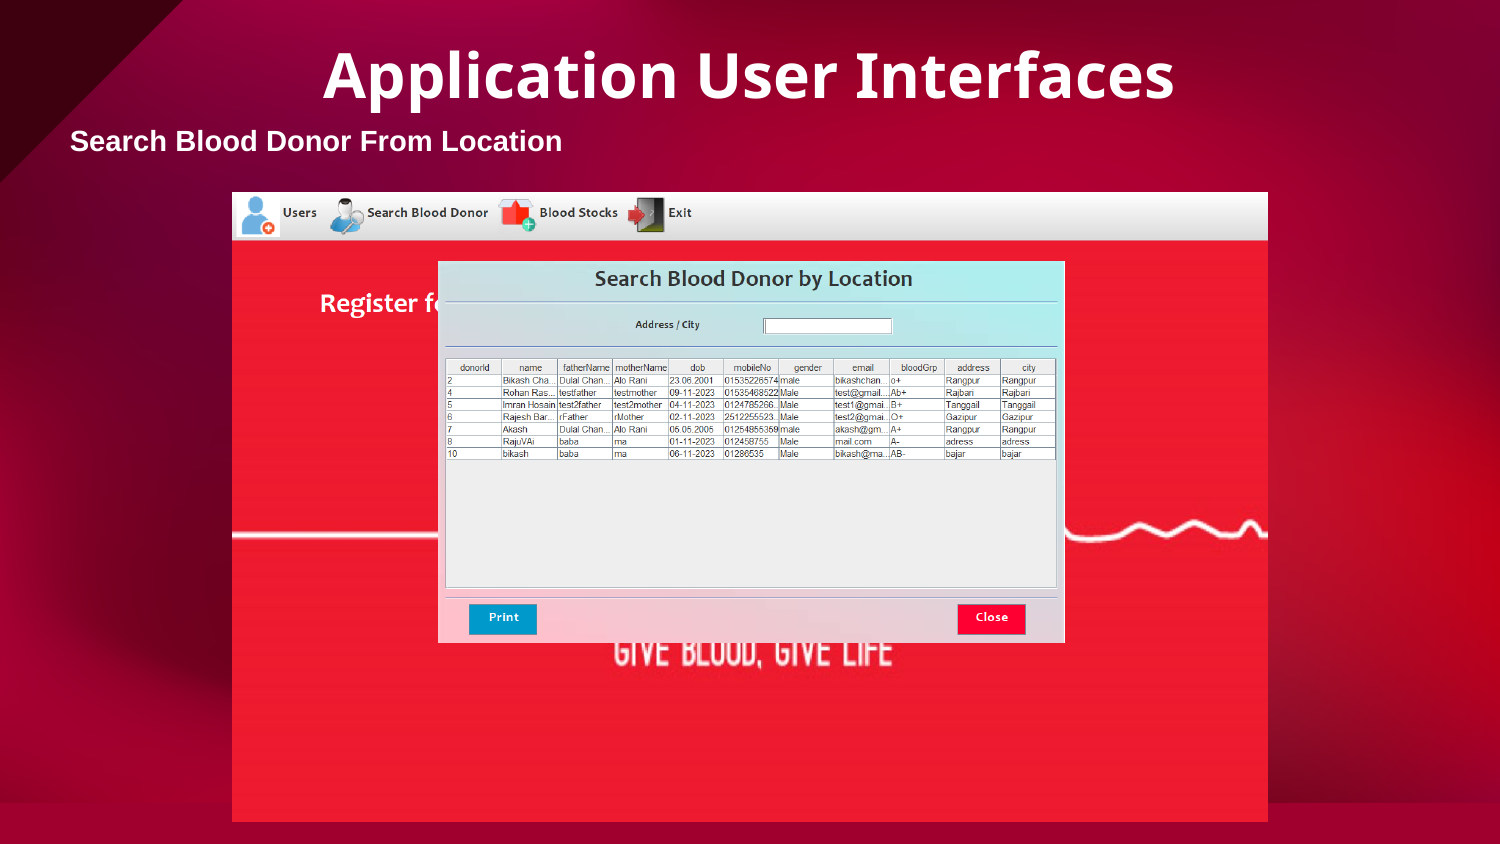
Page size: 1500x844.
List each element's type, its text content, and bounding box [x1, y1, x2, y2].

picture [232, 192, 1268, 822]
title Application User Interfaces [118, 21, 1382, 116]
text_box Search Blood Donor From Location [54, 115, 578, 166]
